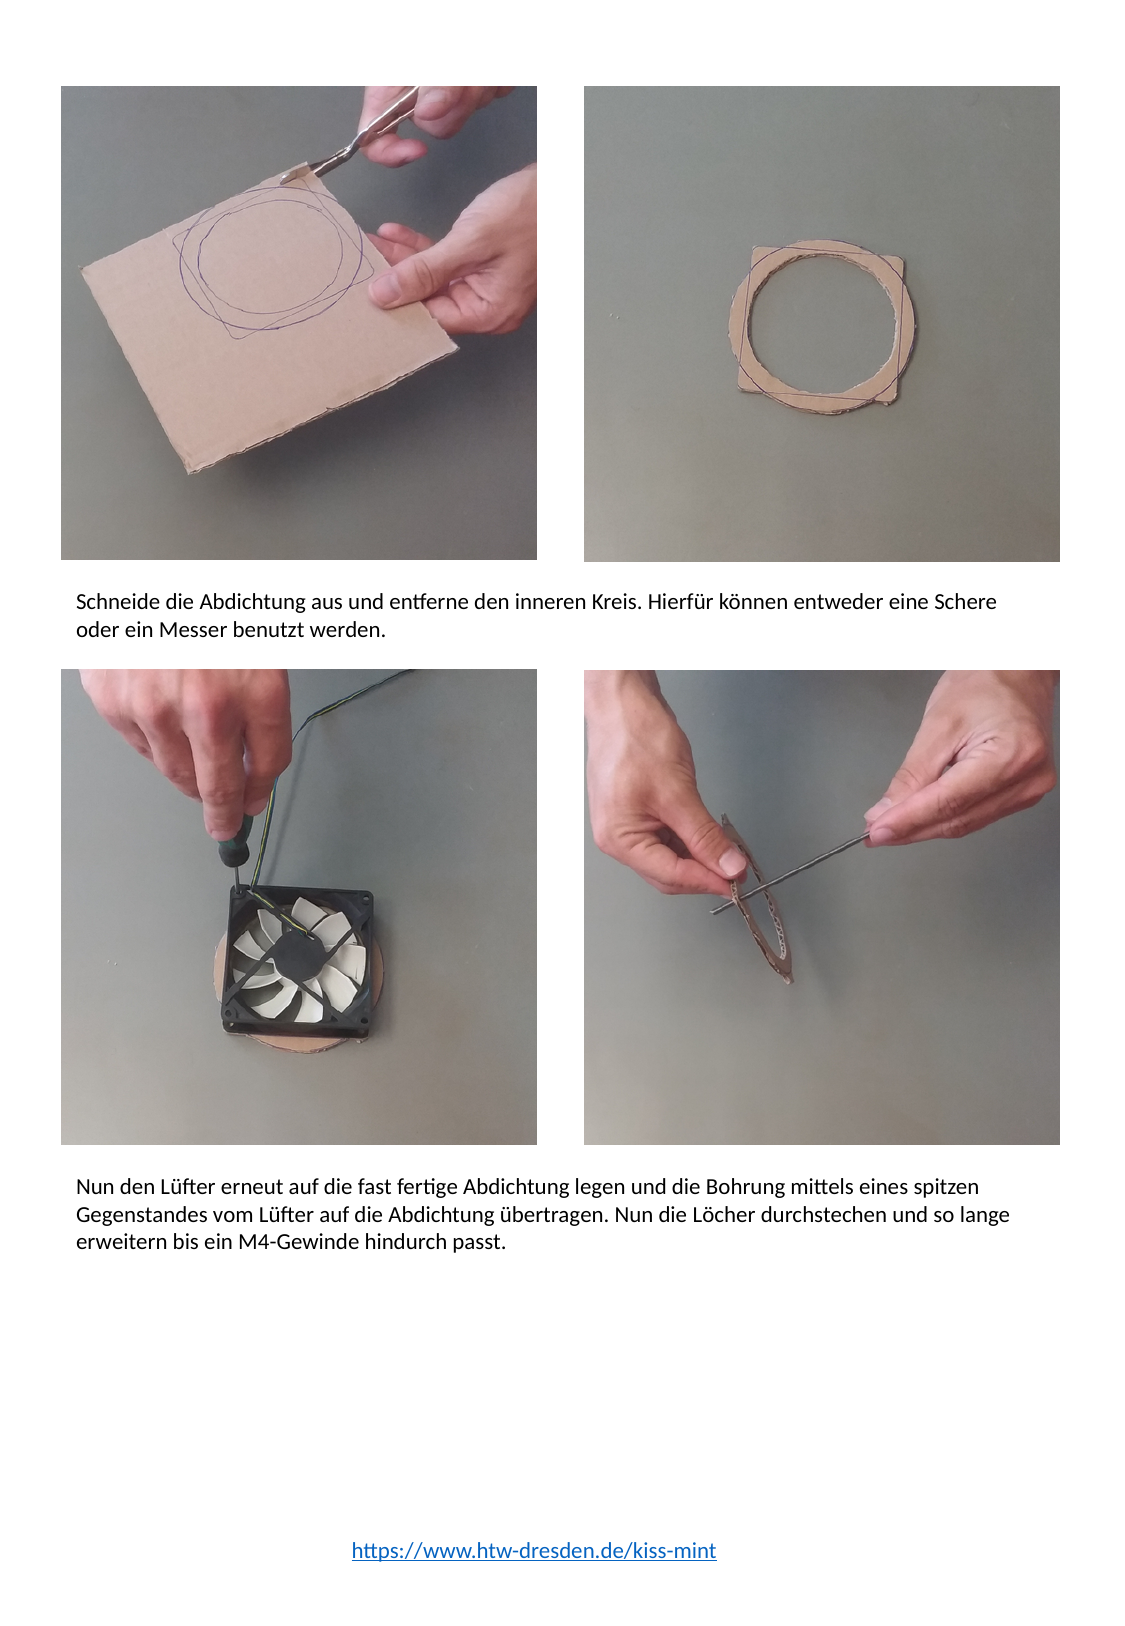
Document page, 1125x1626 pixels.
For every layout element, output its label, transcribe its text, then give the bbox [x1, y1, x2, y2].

picture [61, 86, 537, 560]
text_box Schneide die Abdichtung aus und entferne den inneren Kreis. Hierfür können entweder eine Schere oder ein Messer benutzt werden. [61, 579, 1060, 649]
picture [584, 670, 1060, 1145]
picture [584, 86, 1060, 562]
text_box Nun den Lüfter erneut auf die fast fertige Abdichtung legen und die Bohrung mittels eines spitzen Gegenstandes vom Lüfter auf die Abdichtung übertragen. Nun die Löcher durchstechen und so lange erweitern bis ein M4-Gewinde hindurch passt. [61, 1164, 1060, 1262]
picture [61, 669, 537, 1145]
